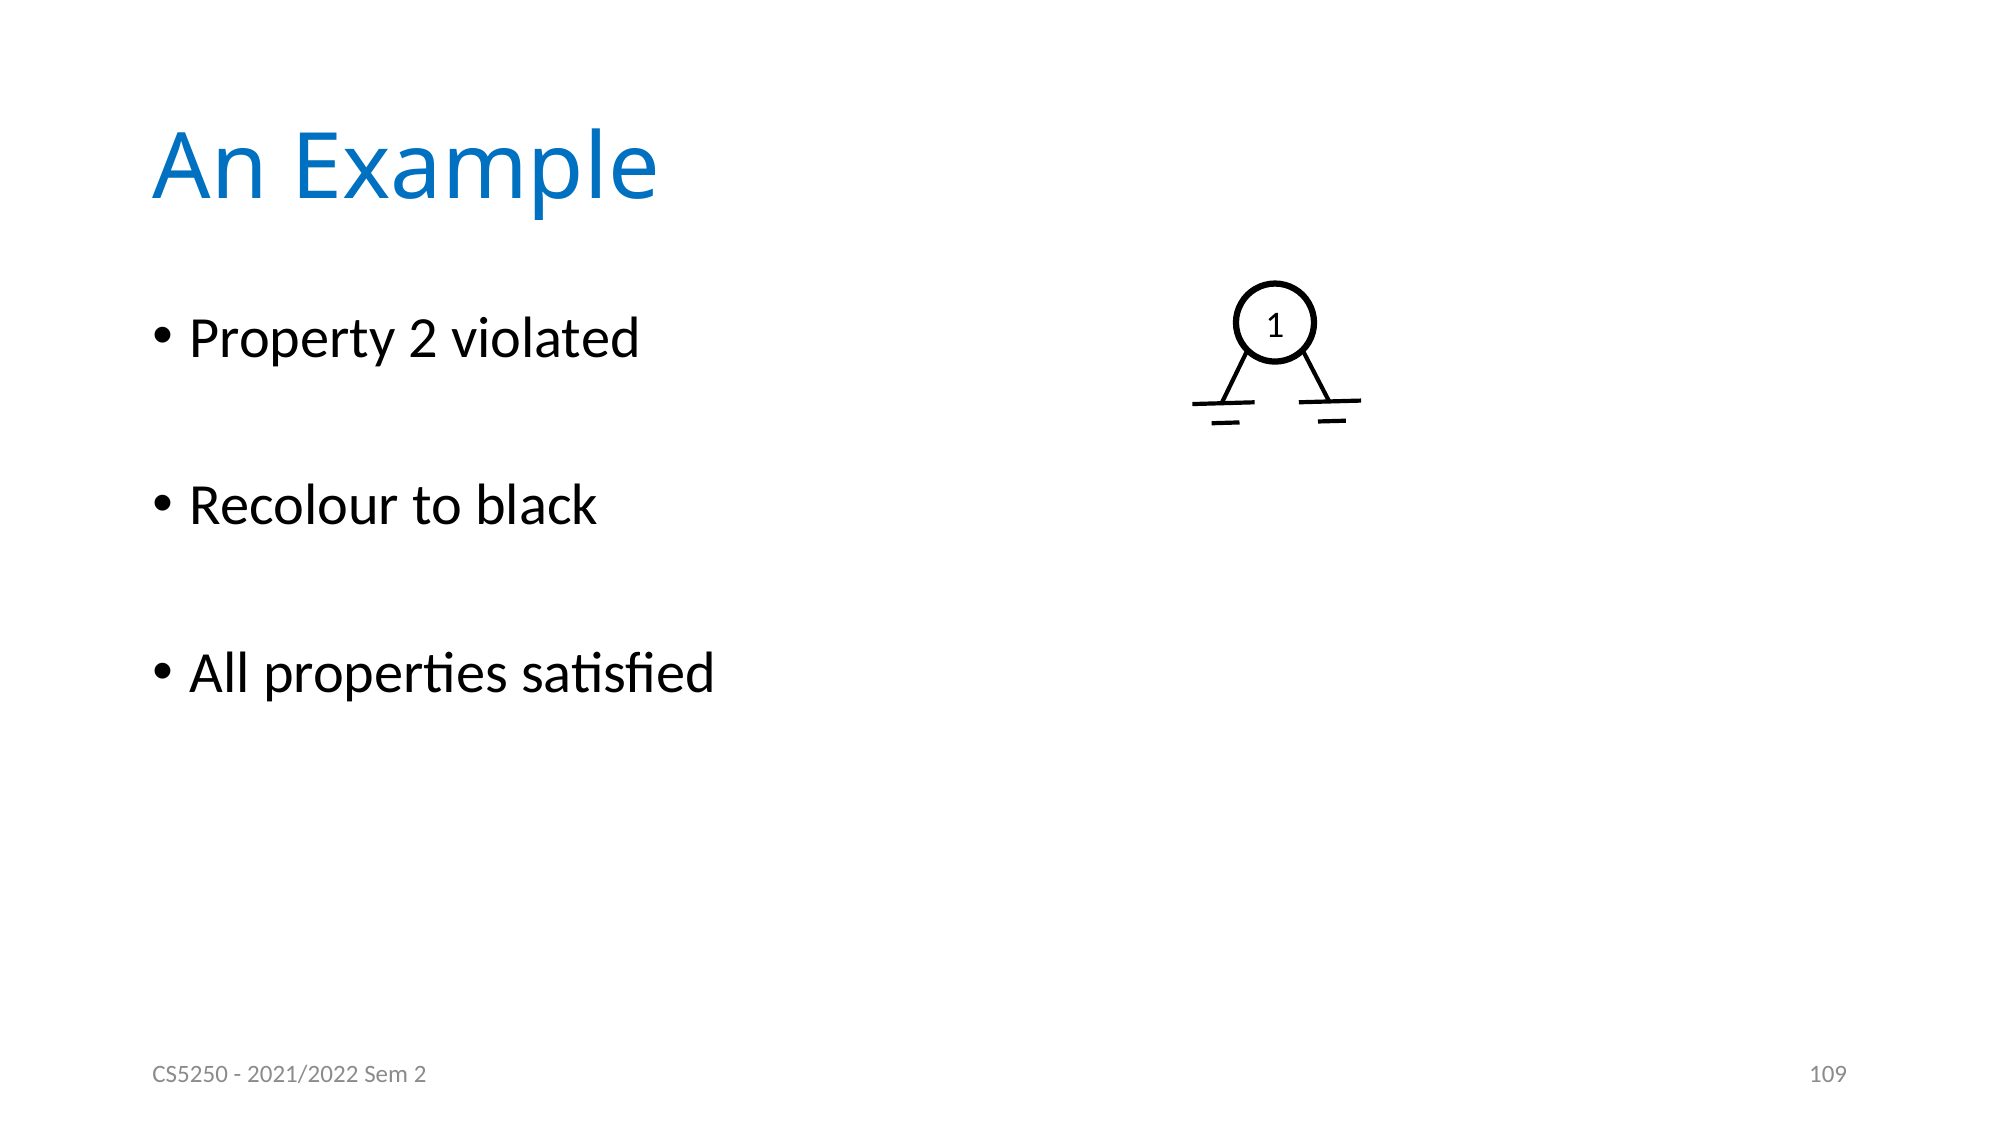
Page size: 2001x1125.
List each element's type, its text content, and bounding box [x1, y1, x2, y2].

text_box 1 [1234, 282, 1316, 363]
title An Example [137, 59, 1863, 278]
slide_number CS5250 - 2021/2022 Sem 2 [137, 1042, 588, 1103]
slide_number 109 [1412, 1042, 1863, 1103]
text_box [1192, 402, 1255, 424]
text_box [1298, 400, 1362, 422]
list Property 2 violated Recolour to black All properties satisfied [137, 299, 1863, 1014]
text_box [1302, 350, 1330, 402]
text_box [1222, 350, 1248, 402]
